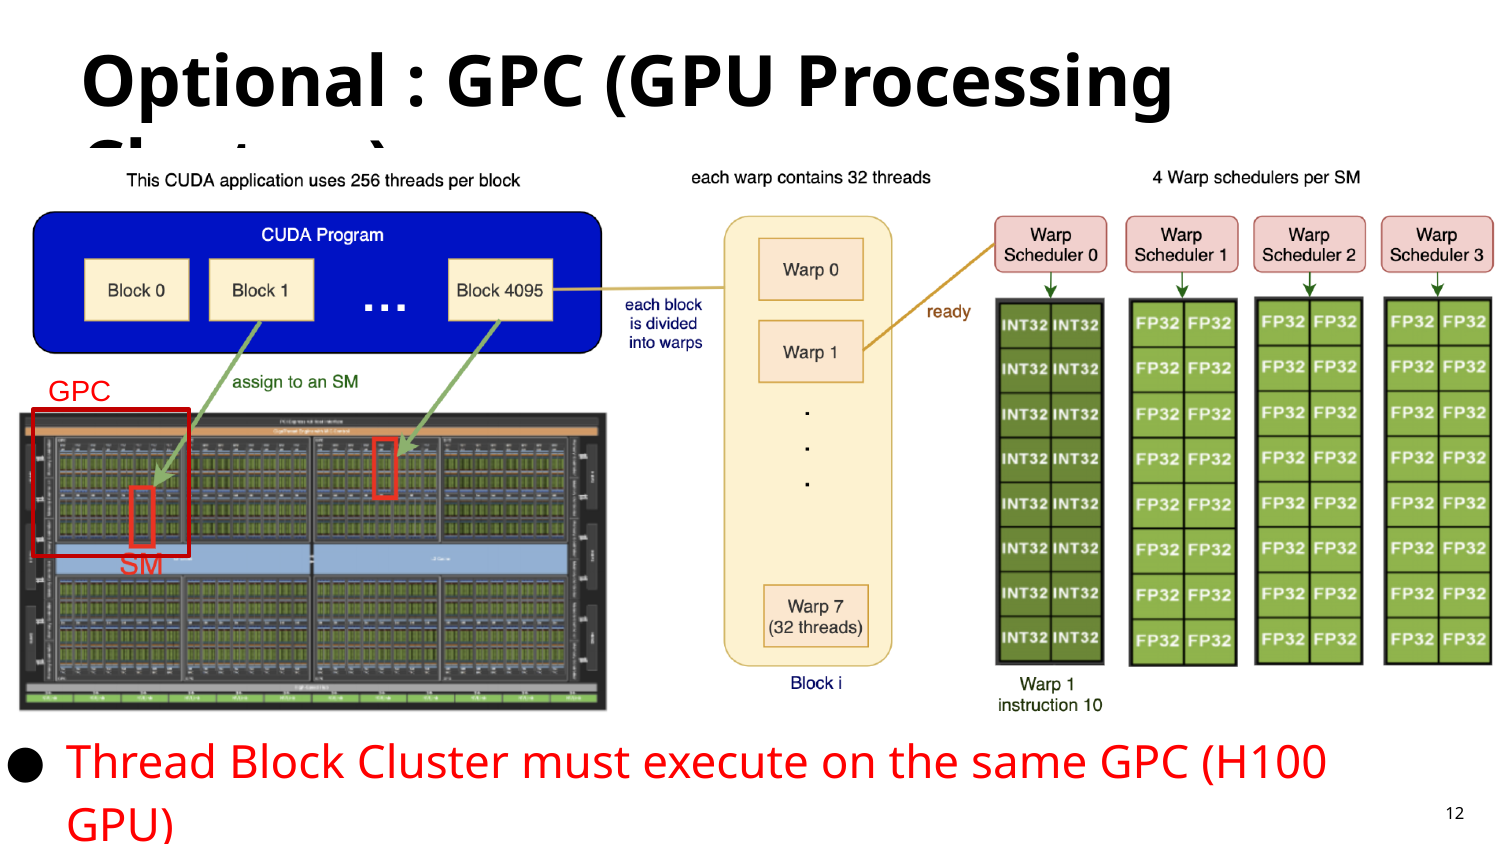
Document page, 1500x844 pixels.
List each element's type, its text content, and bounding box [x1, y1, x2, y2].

picture [0, 148, 1500, 727]
title Optional : GPC (GPU Processing Clusters) [65, 20, 1454, 126]
slide_number 12 [1410, 791, 1500, 838]
text_box Thread Block Cluster must execute on the same GPC (H100 GPU) [0, 733, 1393, 834]
